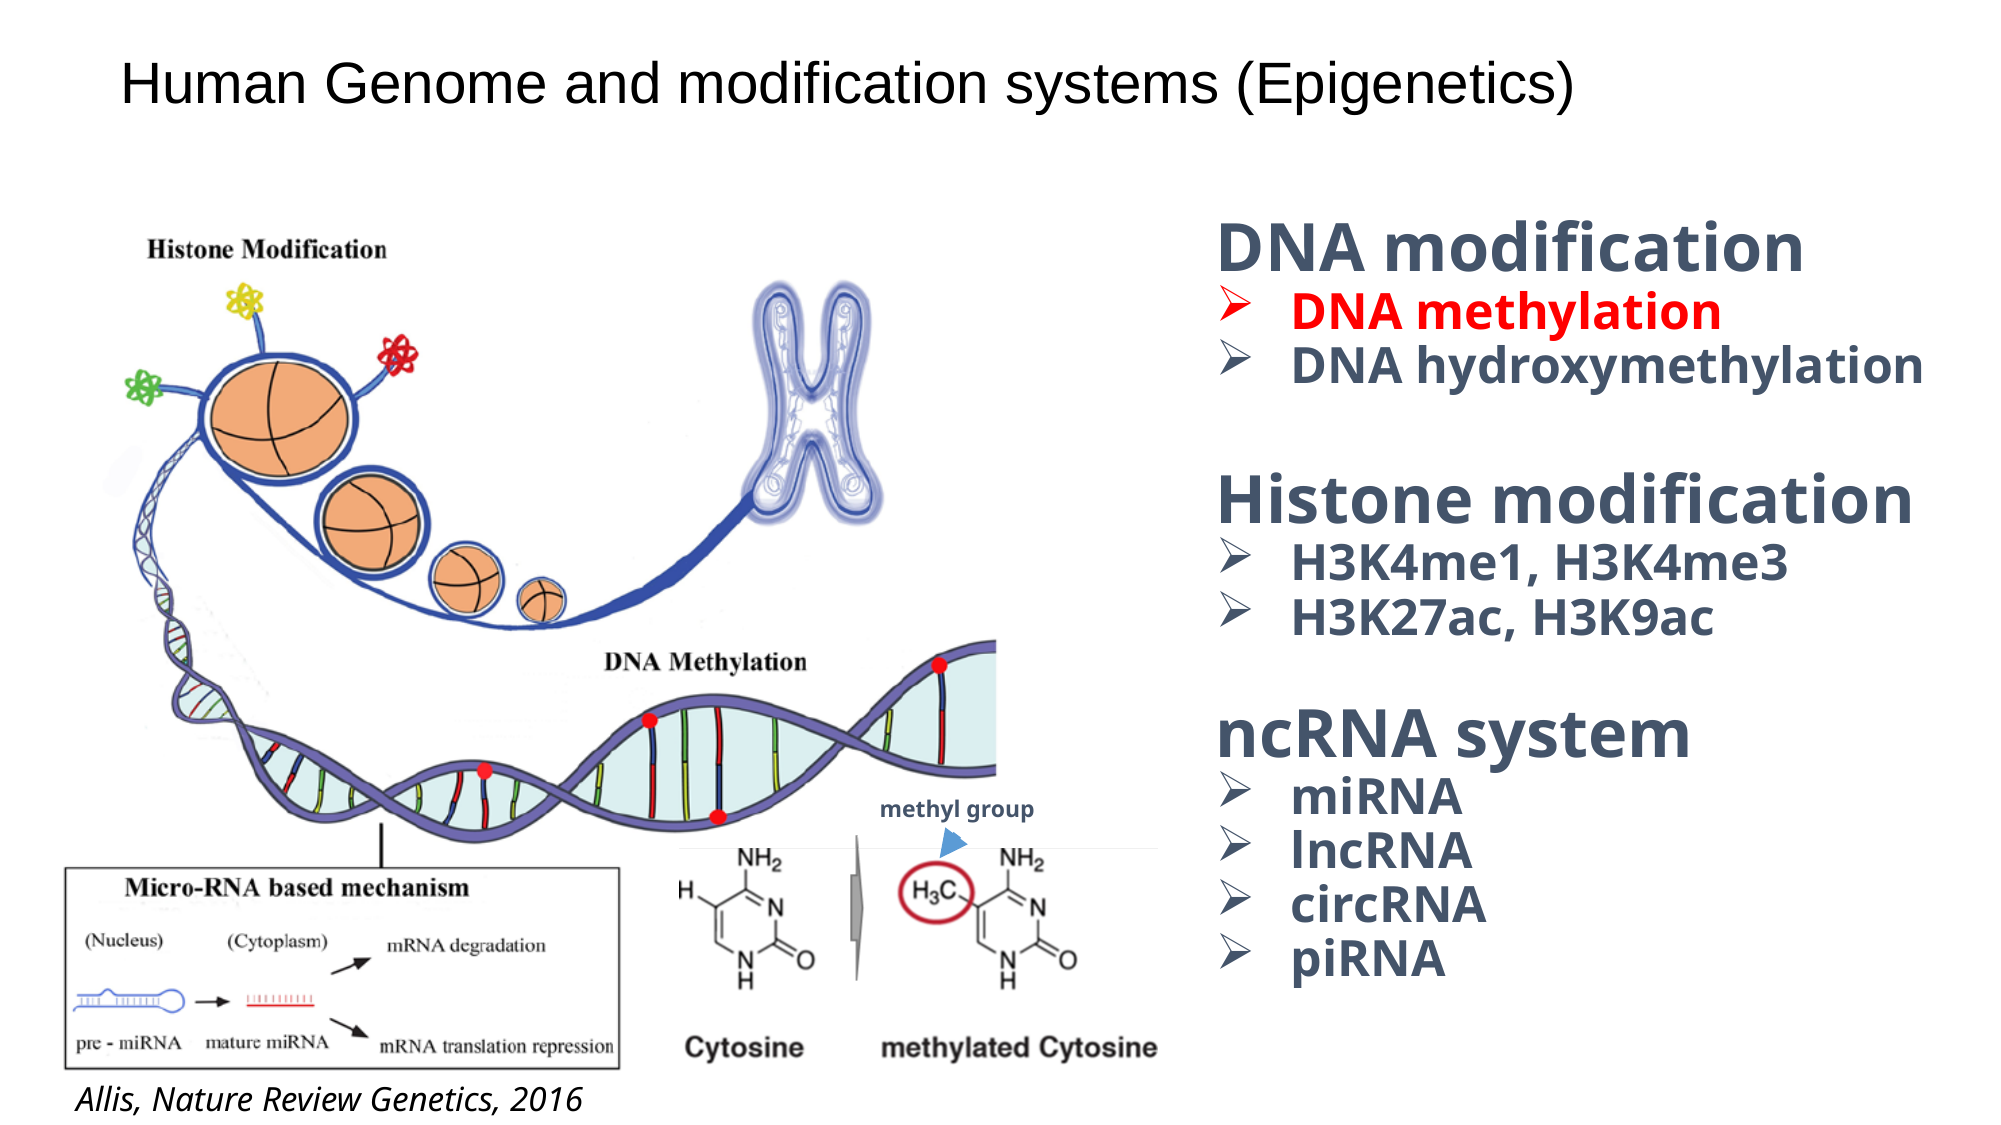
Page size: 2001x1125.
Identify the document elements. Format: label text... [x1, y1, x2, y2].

text_box methyl group [999, 787, 1050, 830]
text_box Human Genome and modification systems (Epigenetics) [105, 45, 2000, 146]
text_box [939, 834, 958, 859]
text_box DNA modification DNA methylation DNA hydroxymethylation Histone modification H3K4me1, H3K4me3 H3K27ac, H3K9ac ncRNA system miRNA lncRNA circRNA piRNA [1201, 206, 1996, 1053]
picture [61, 233, 1158, 1071]
text_box Allis, Nature Review Genetics, 2016 [61, 1075, 717, 1125]
